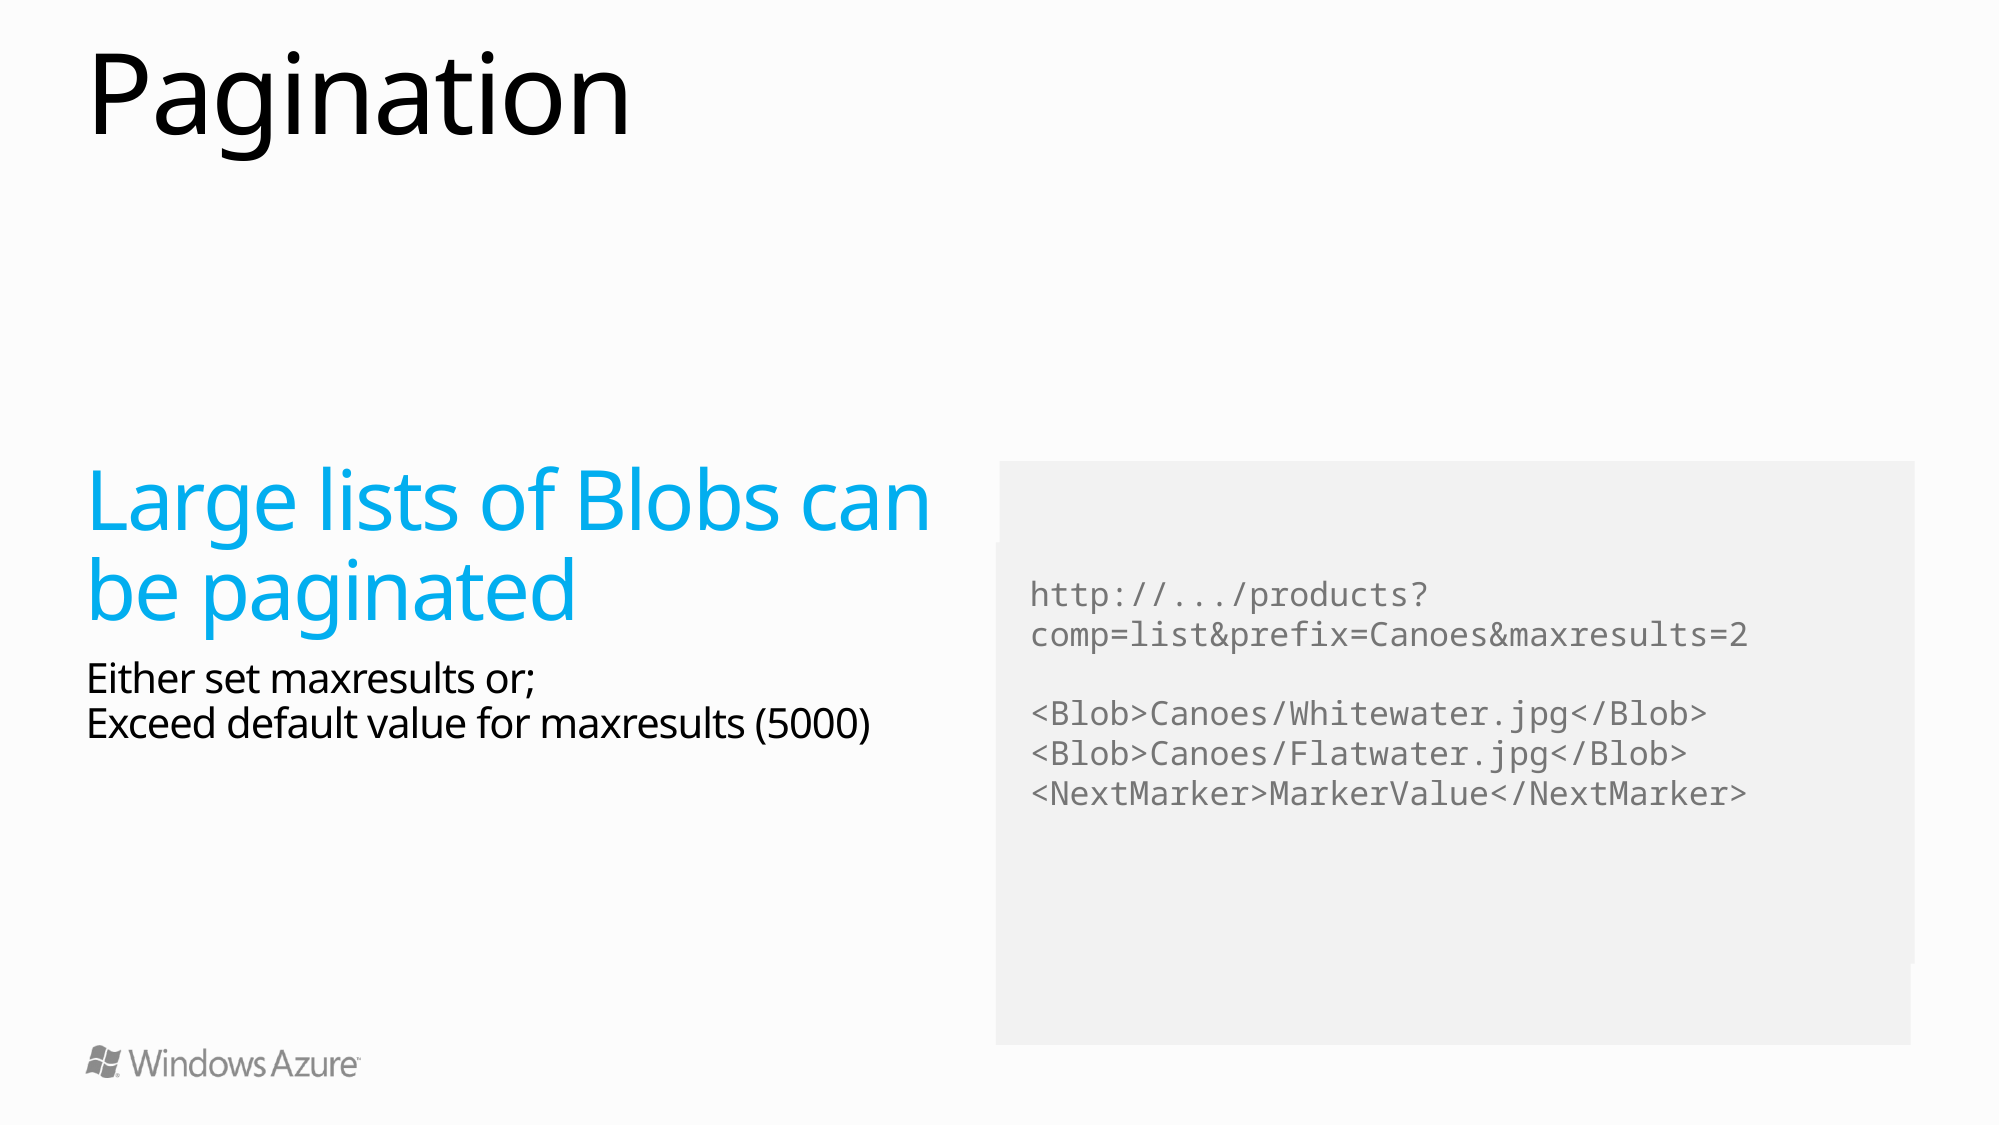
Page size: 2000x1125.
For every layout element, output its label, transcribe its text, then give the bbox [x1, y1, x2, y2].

text_box http://.../products?comp=list&prefix=Canoes&maxresults=2 <Blob>Canoes/Whitewater.jpg</Blob> <Blob>Canoes/Flatwater.jpg</Blob> <NextMarker>MarkerValue</NextMarker> [998, 459, 1917, 966]
list Large lists of Blobs can be paginated Either set maxresults or; Exceed default value for maxresults (5000) [85, 458, 1000, 751]
text_box http://.../products?comp=list&prefix=Canoes&maxresults=2 &marker=MarkerValue <Blob>Canoes/Hybrid.jpg</Blob> [994, 751, 1913, 1047]
title Pagination [85, 37, 1914, 161]
